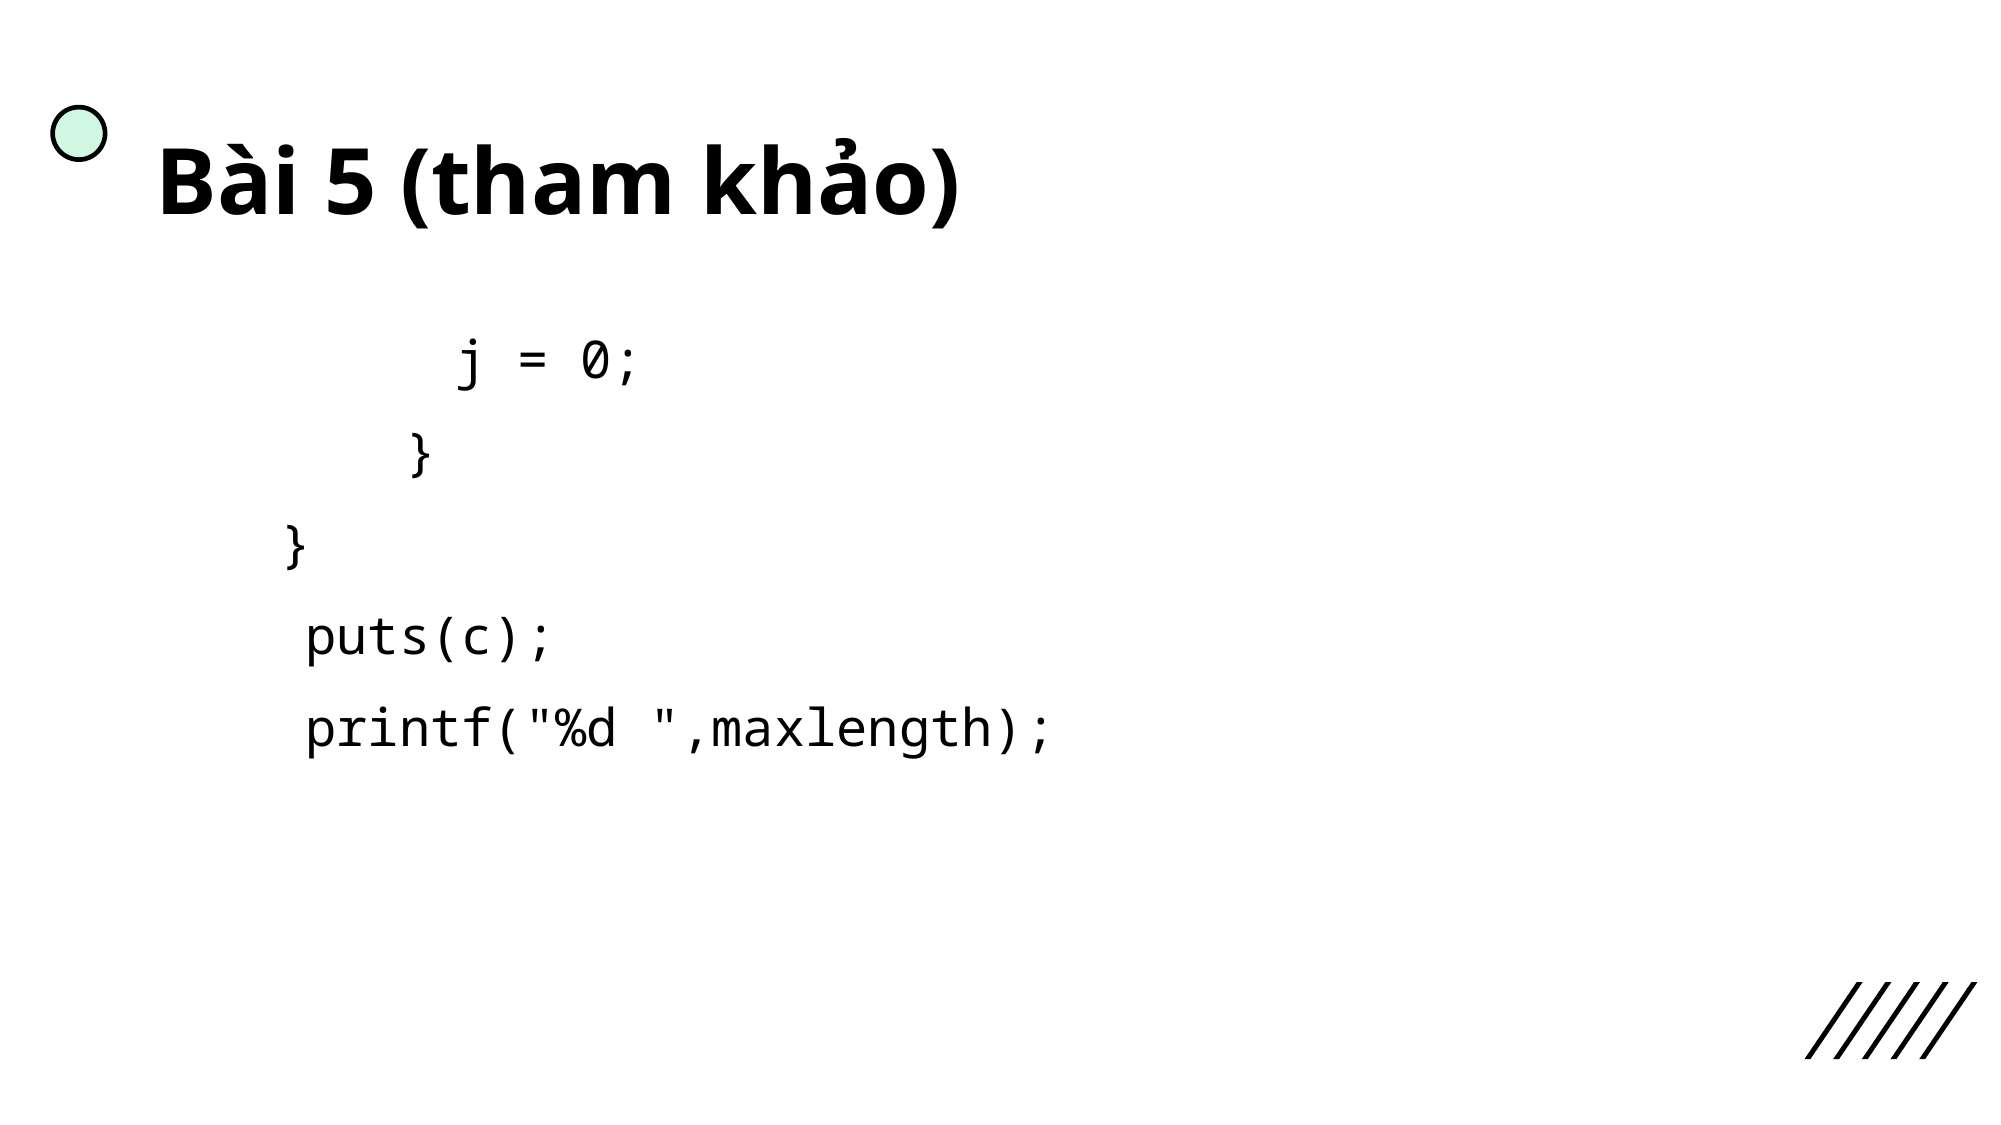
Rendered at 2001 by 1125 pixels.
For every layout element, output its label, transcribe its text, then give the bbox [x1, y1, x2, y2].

list j = 0; } } puts(c); printf("%d ",maxlength); [137, 299, 1863, 1125]
title Bài 5 (tham khảo) [137, 59, 1863, 278]
